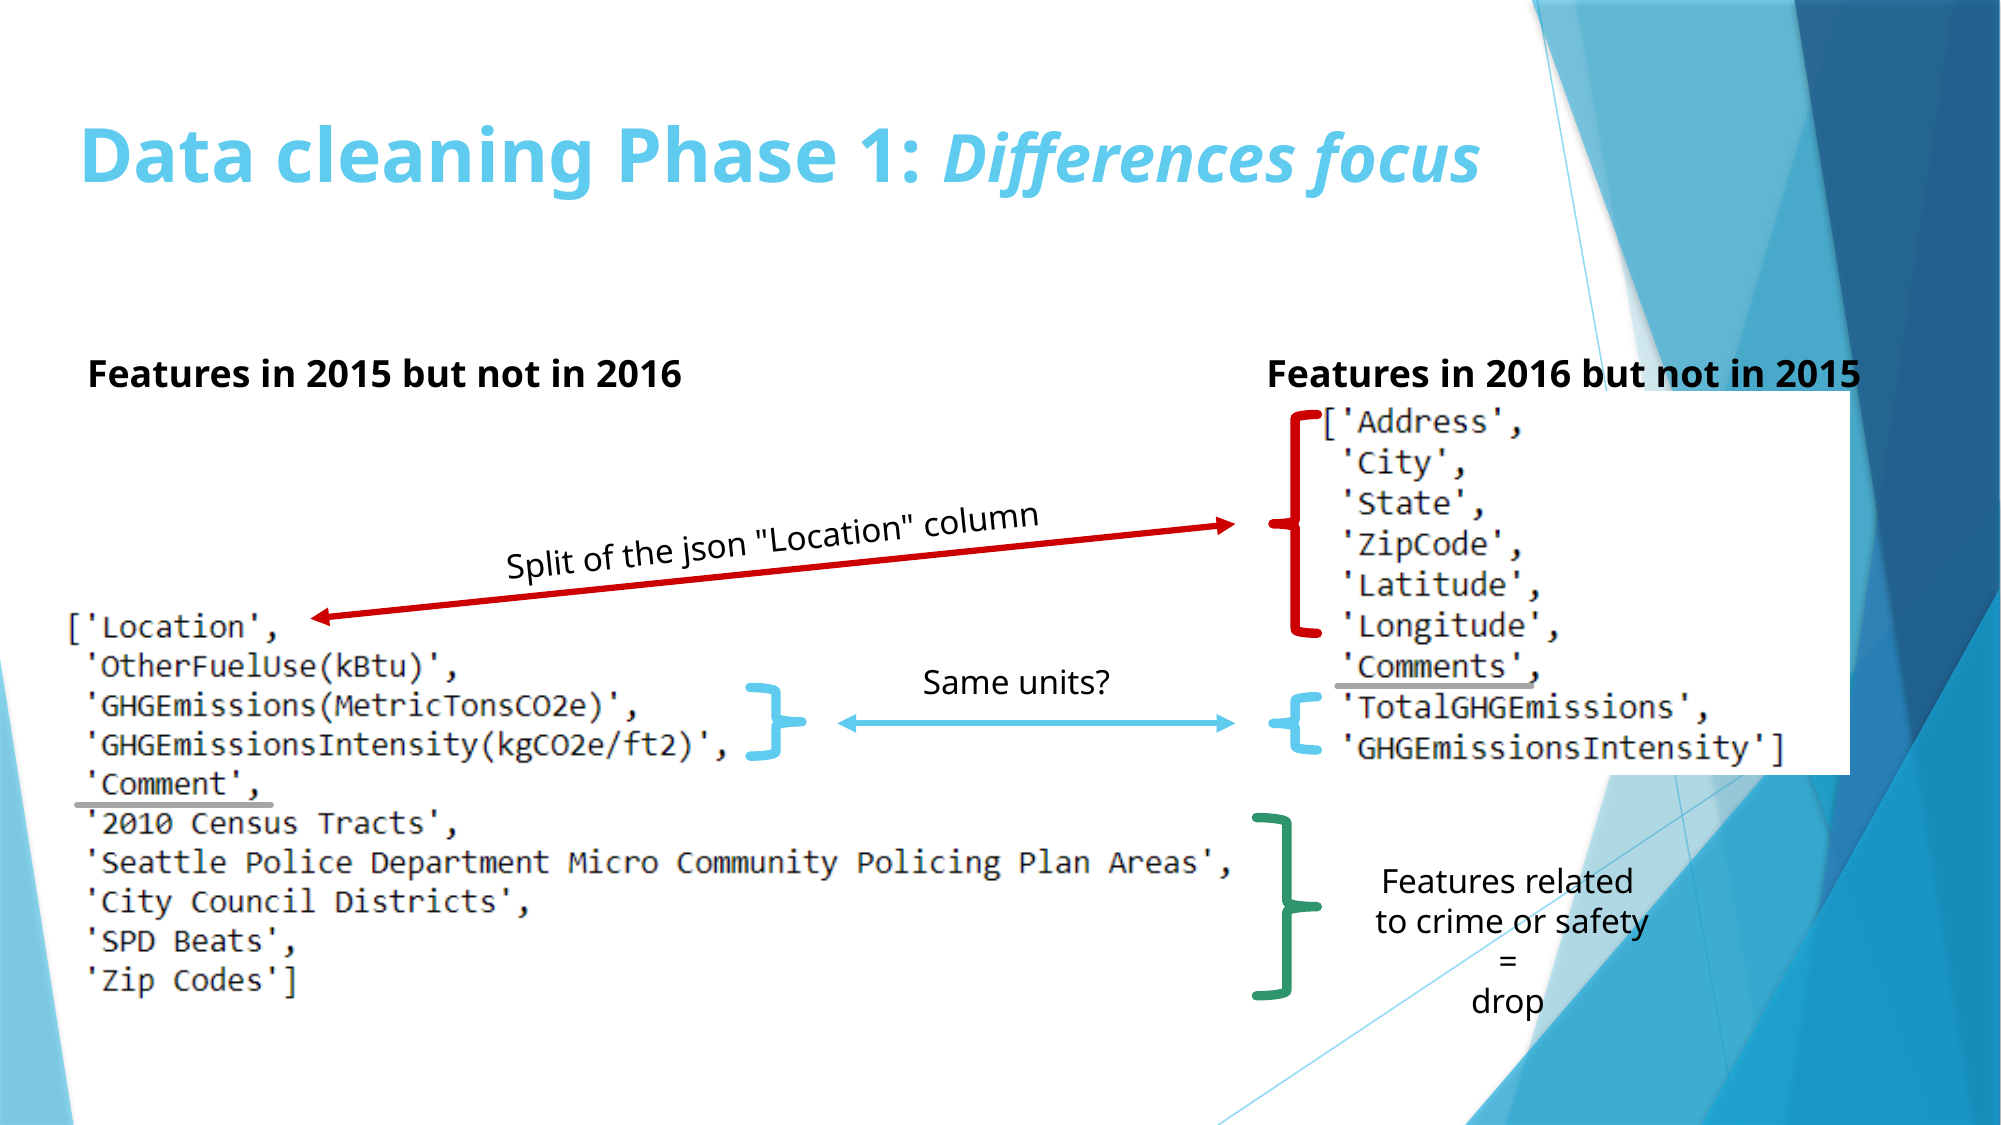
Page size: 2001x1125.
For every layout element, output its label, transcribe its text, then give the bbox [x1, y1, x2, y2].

picture [61, 597, 1257, 1018]
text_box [309, 523, 1236, 620]
text_box [1261, 816, 1319, 997]
text_box Features in 2015 but not in 2016 [72, 342, 708, 403]
title Data cleaning Phase 1: Differences focus [63, 99, 1753, 238]
picture [1316, 391, 1851, 776]
text_box Features in 2016 but not in 2015 [1251, 342, 1887, 403]
text_box [1271, 413, 1311, 635]
text_box Features related to crime or safety = drop [1351, 853, 1665, 1028]
text_box [1271, 695, 1311, 751]
text_box Split of the json "Location" column [673, 482, 1056, 522]
